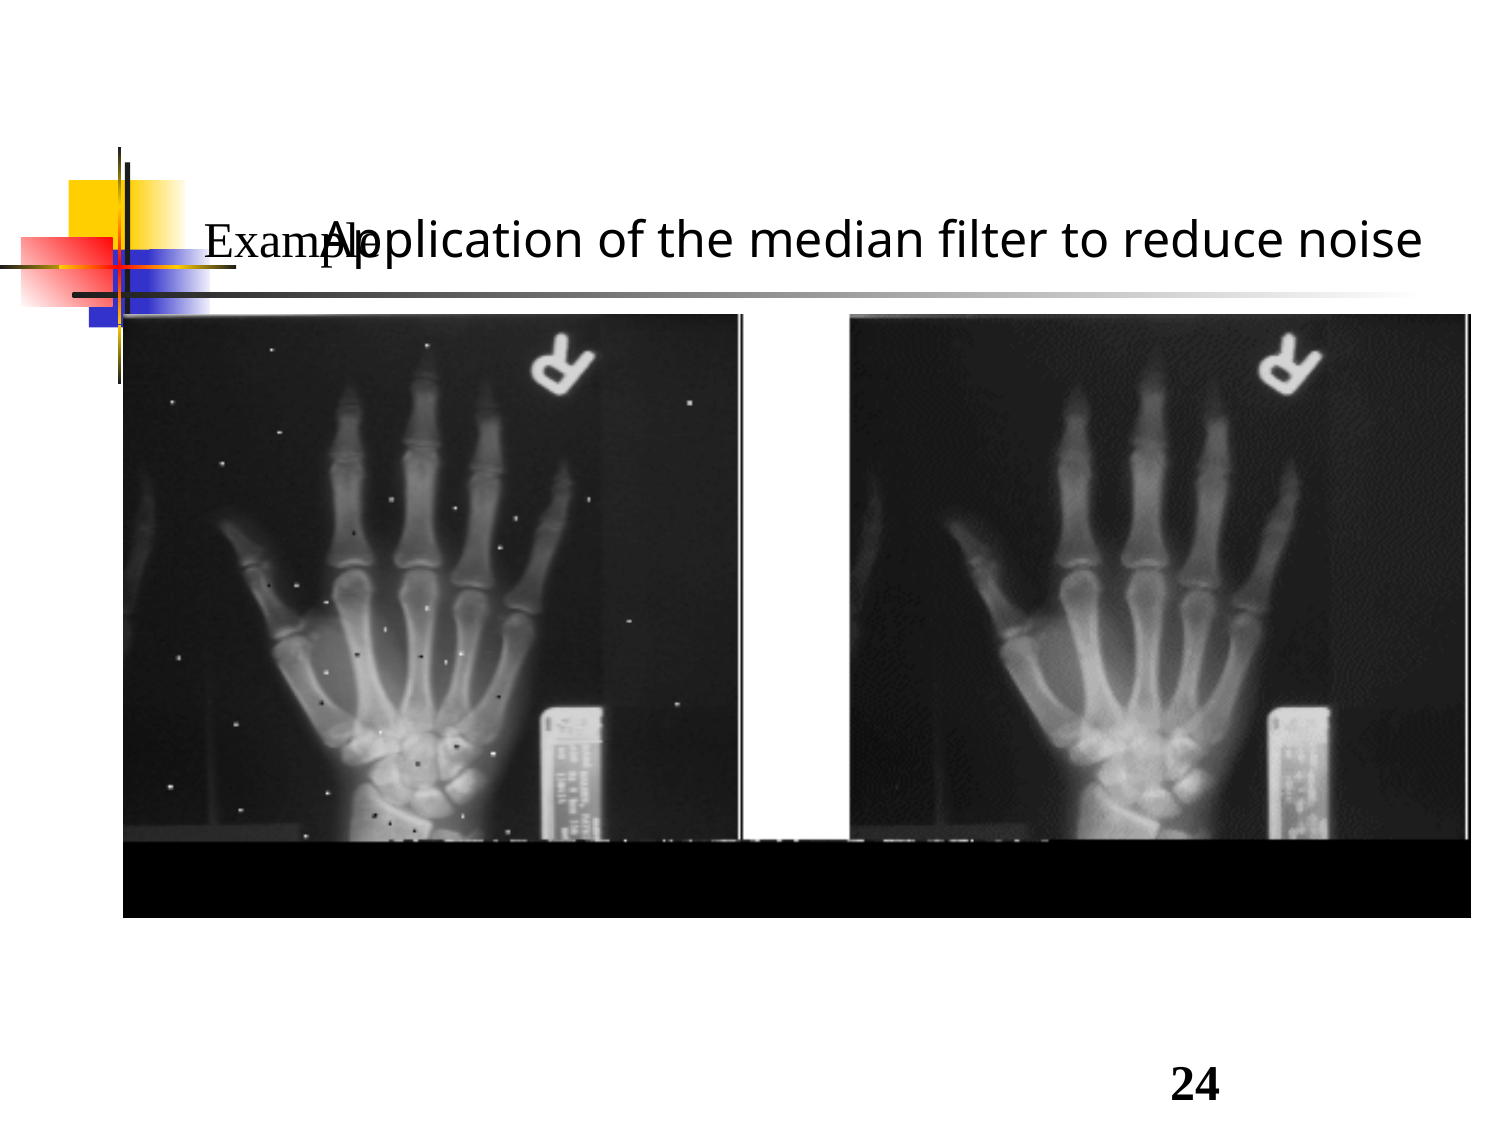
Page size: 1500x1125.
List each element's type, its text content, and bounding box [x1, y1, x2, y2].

picture [123, 314, 1471, 919]
text_box 24 [1155, 1042, 1468, 1118]
list Application of the median filter to reduce noise [188, 35, 1468, 275]
